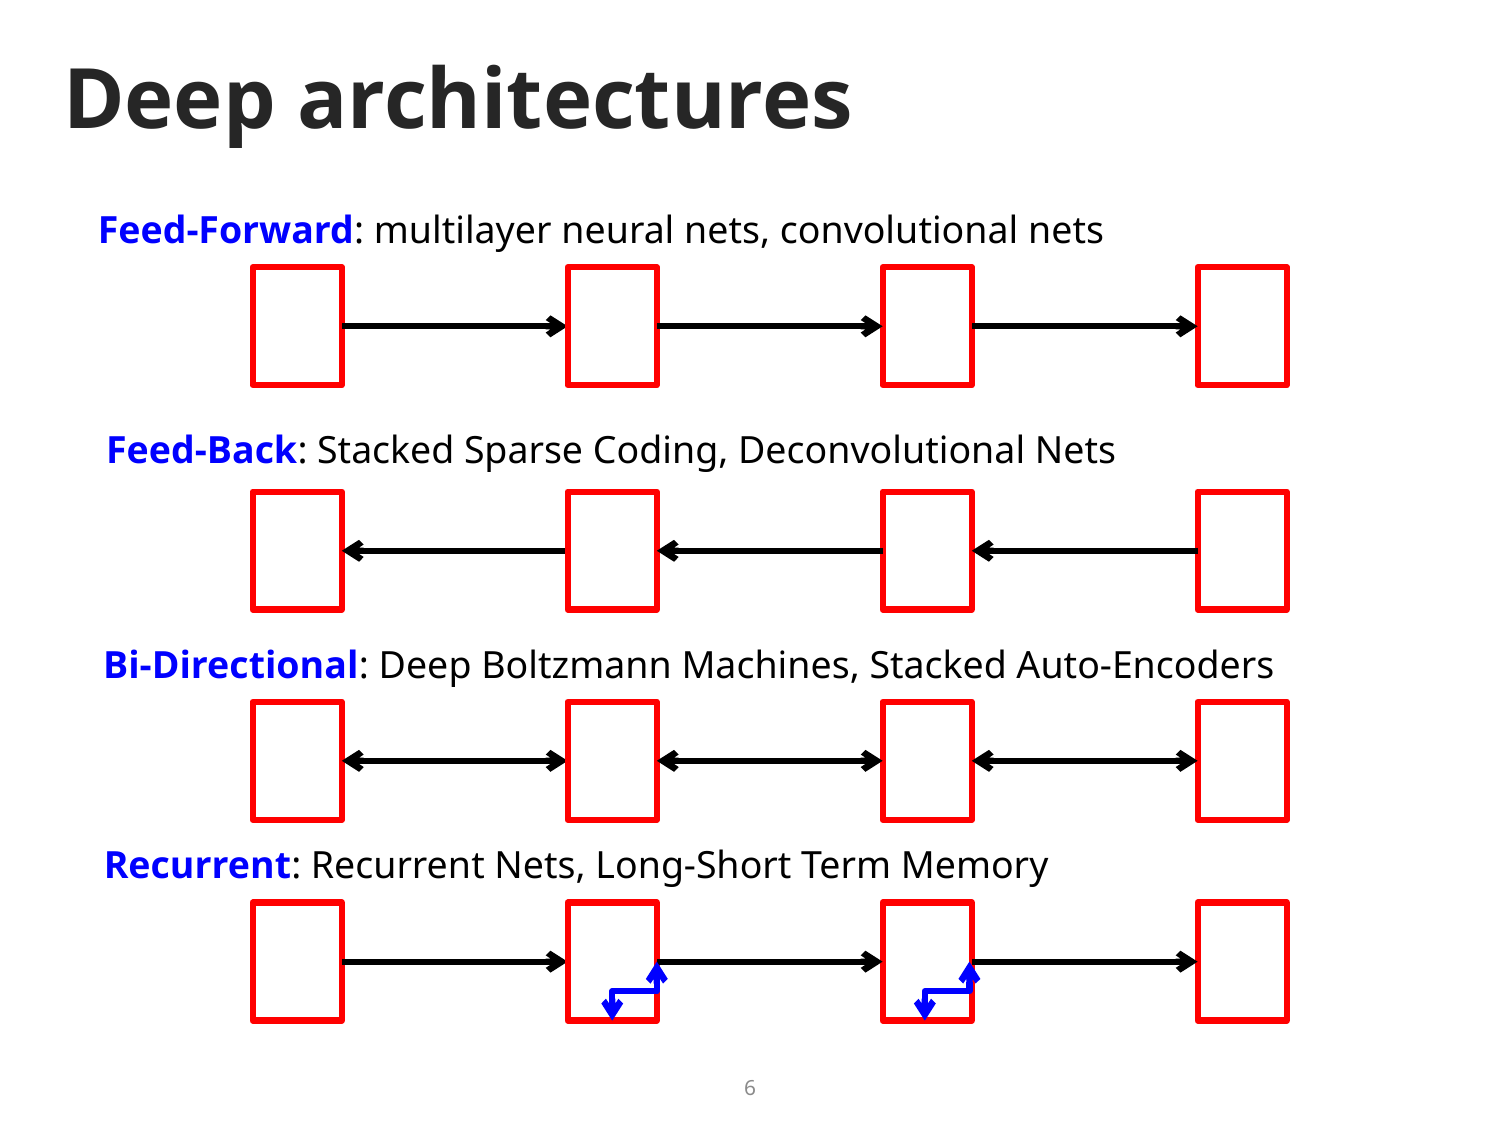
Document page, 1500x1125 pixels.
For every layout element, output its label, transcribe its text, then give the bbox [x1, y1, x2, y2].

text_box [100, 633, 1287, 821]
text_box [100, 418, 1287, 610]
slide_number 6 [575, 1058, 925, 1119]
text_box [100, 833, 1287, 1021]
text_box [100, 198, 1287, 386]
title Deep architectures [48, 41, 1456, 149]
